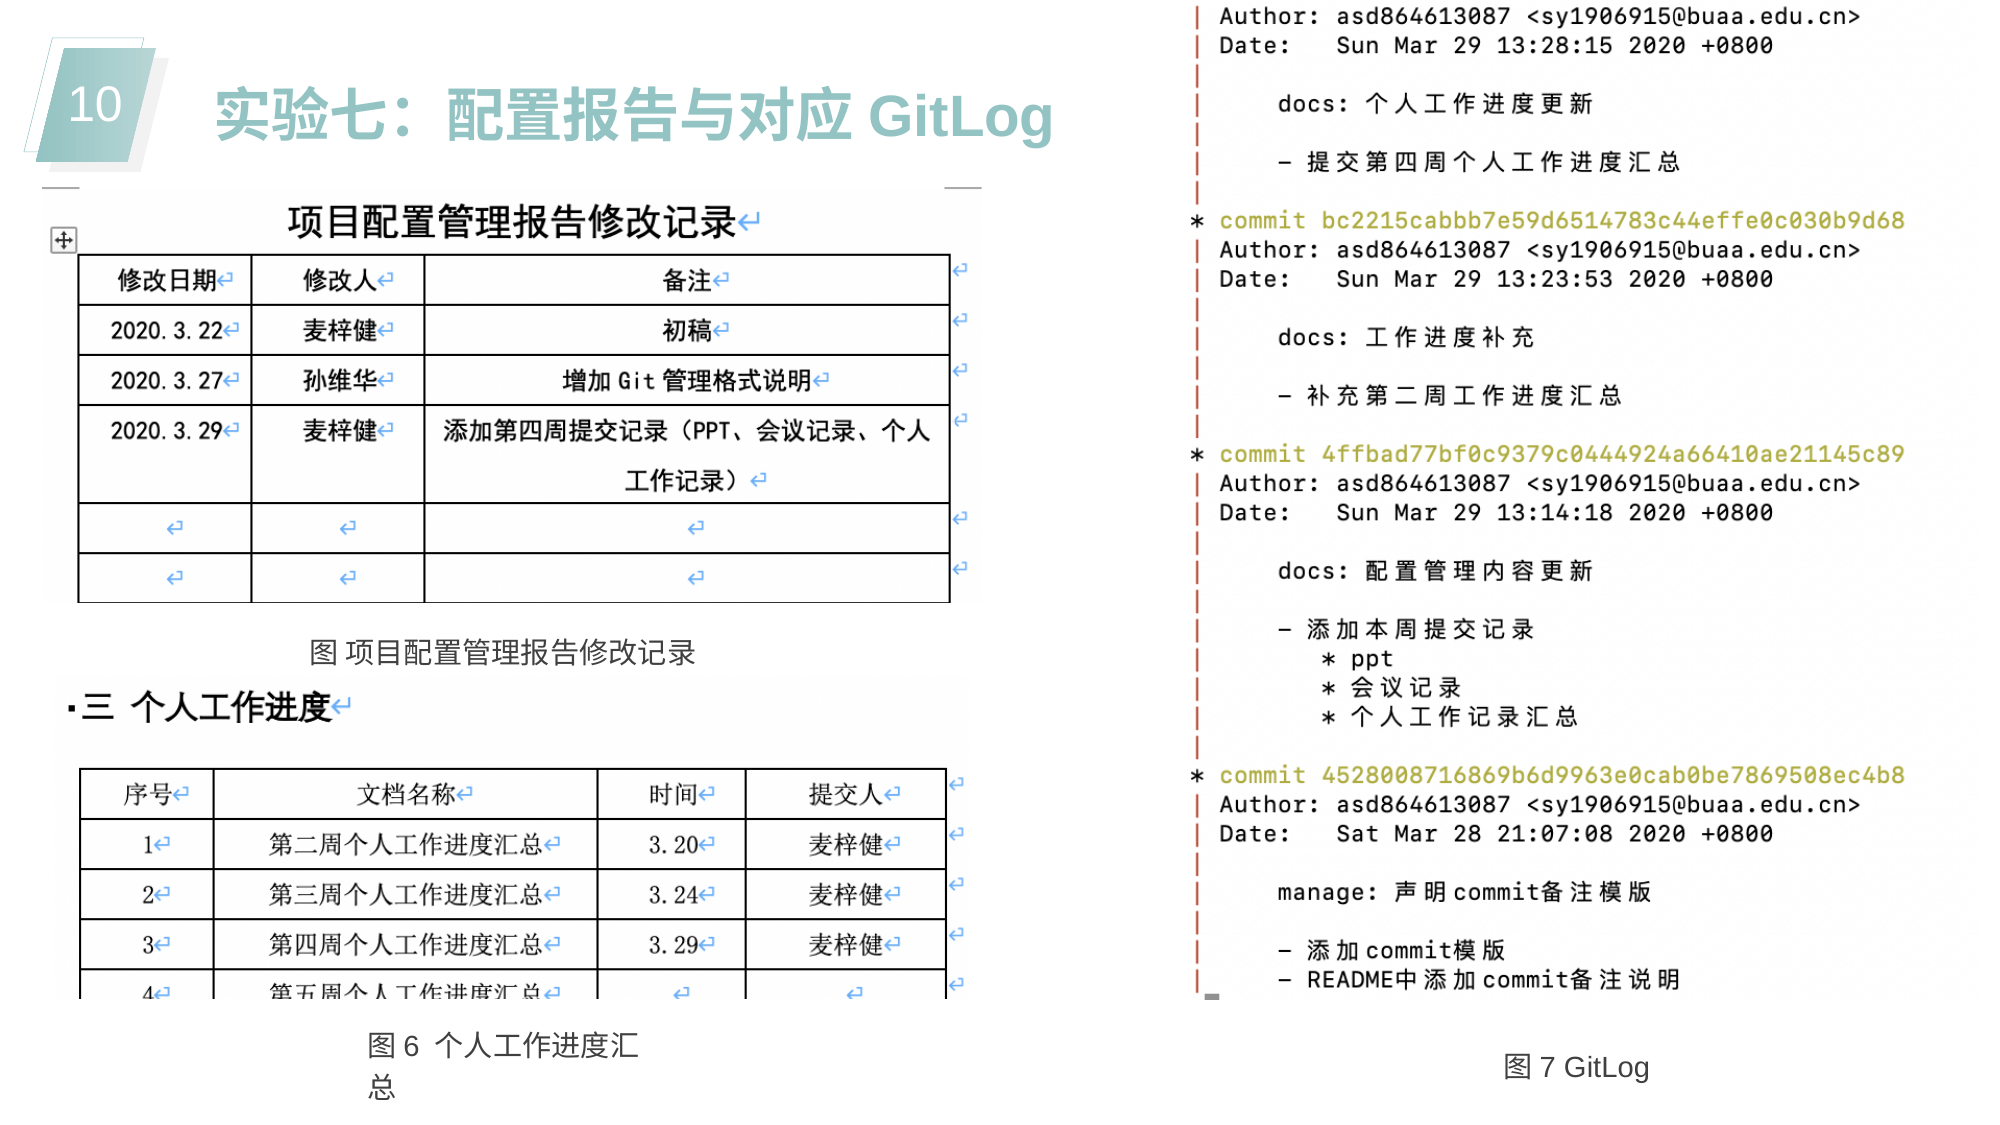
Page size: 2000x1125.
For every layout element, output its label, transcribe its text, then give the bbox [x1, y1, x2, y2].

picture [41, 187, 982, 603]
text_box 图6 个人工作进度汇总 [352, 1013, 672, 1112]
text_box 实验七：配置报告与对应GitLog [198, 70, 1079, 156]
picture [1188, 0, 1980, 1000]
text_box 图 项目配置管理报告修改记录 [294, 620, 729, 675]
picture [54, 675, 970, 999]
text_box 图7 GitLog [1488, 1034, 1680, 1091]
